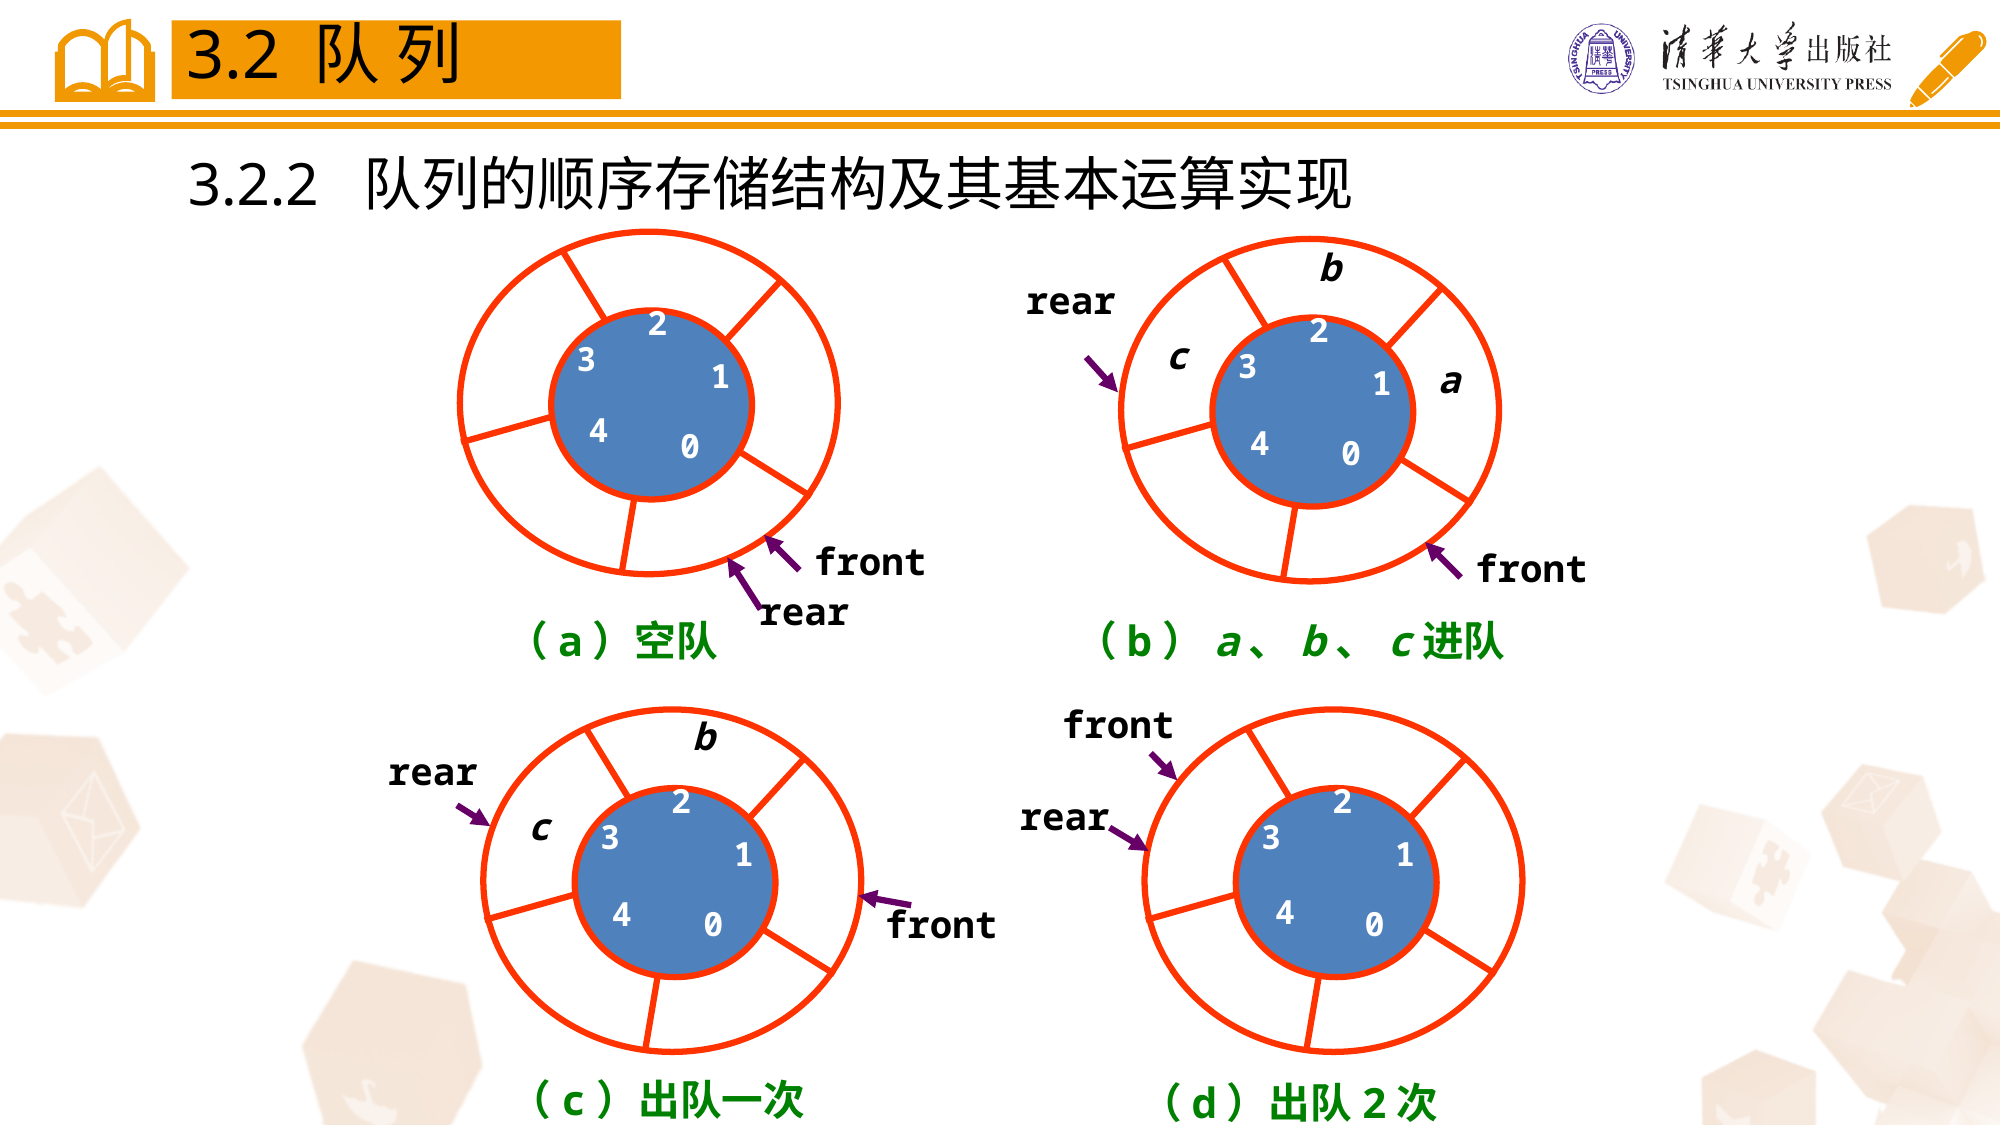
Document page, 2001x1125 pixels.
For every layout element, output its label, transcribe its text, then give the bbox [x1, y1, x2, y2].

text_box 3.2 队 列 [171, 20, 622, 100]
text_box 3.2.2 队列的顺序存储结构及其基本运算实现 [173, 153, 1591, 225]
picture [1531, 0, 1973, 149]
picture [1536, 622, 2000, 1125]
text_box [459, 231, 930, 673]
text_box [1005, 709, 1531, 1125]
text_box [1011, 238, 1591, 673]
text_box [373, 709, 1001, 1125]
picture [1936, 78, 1948, 90]
